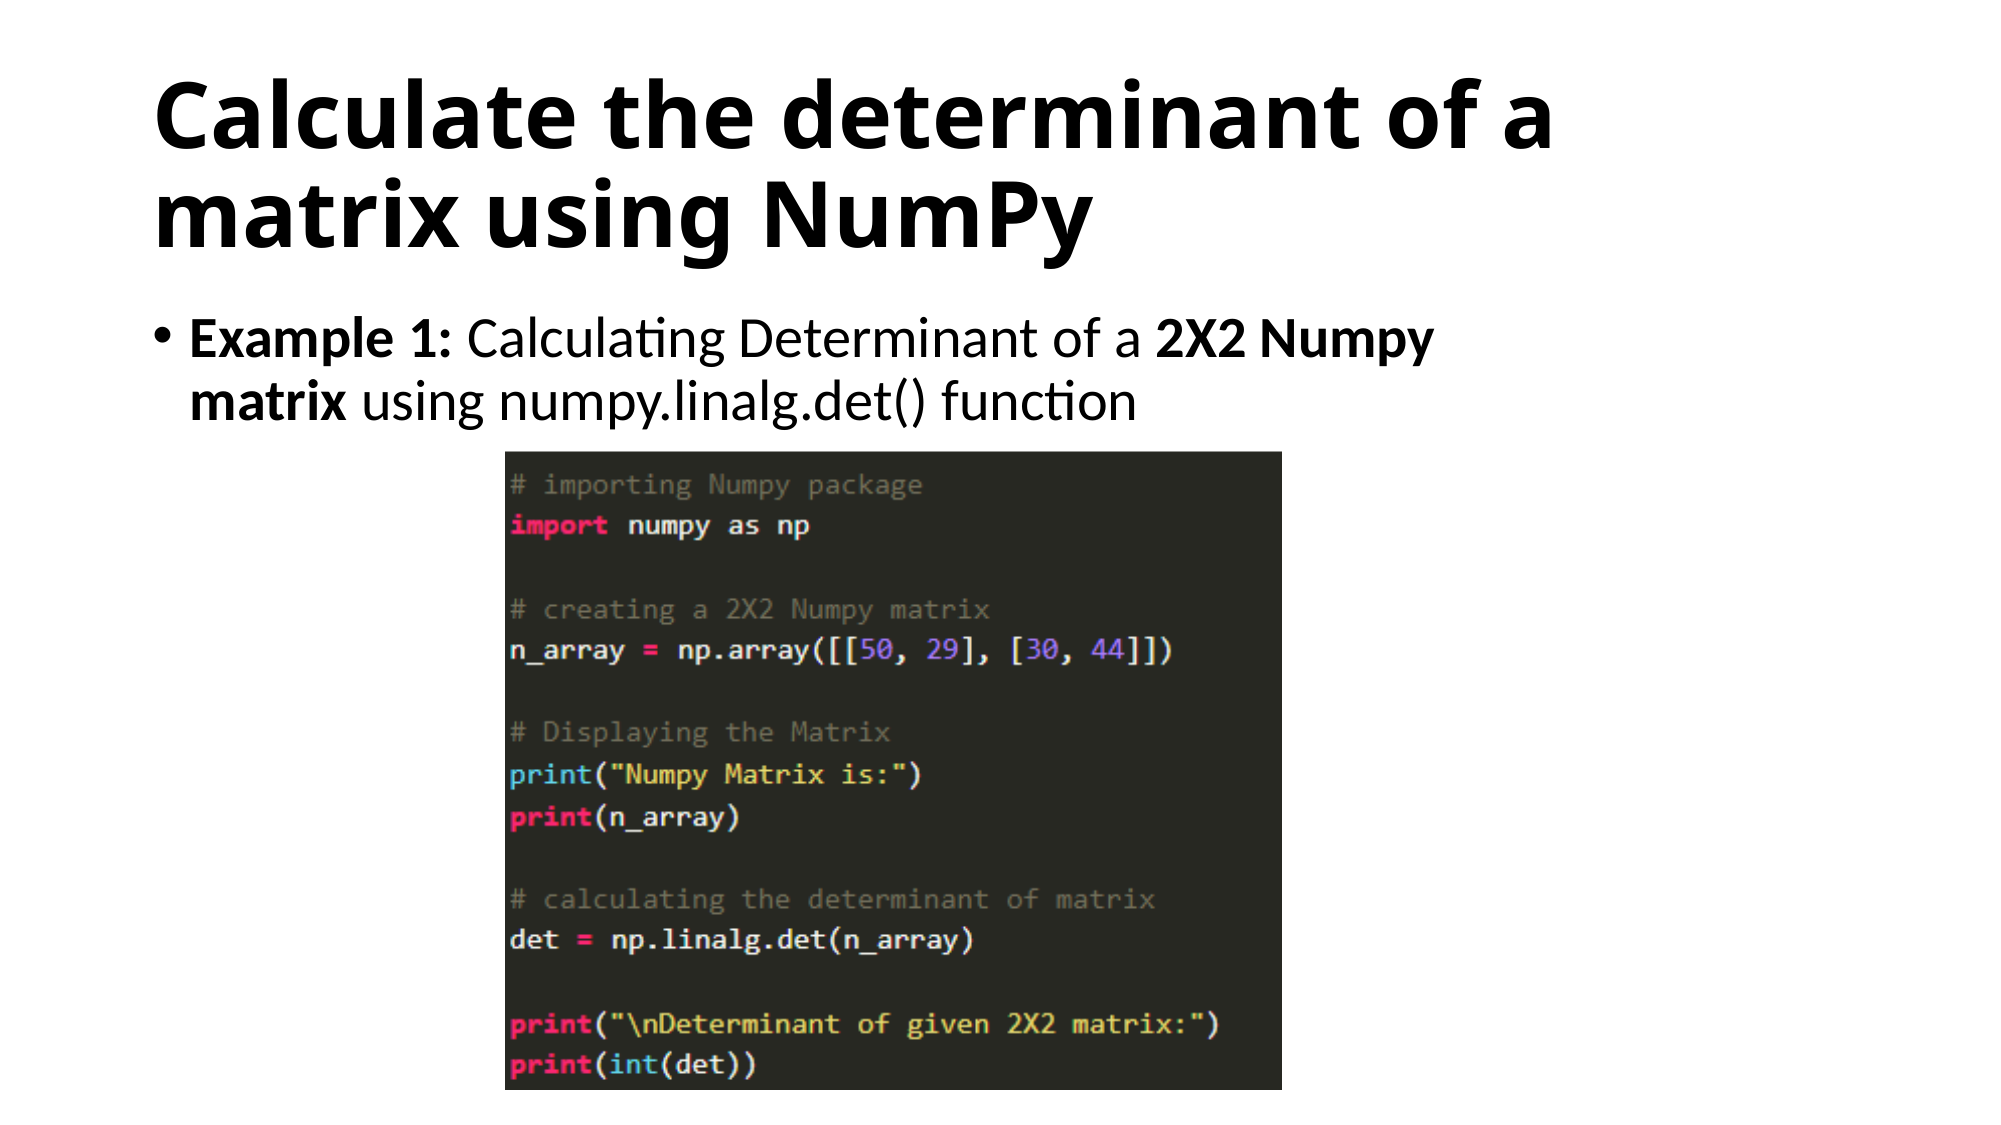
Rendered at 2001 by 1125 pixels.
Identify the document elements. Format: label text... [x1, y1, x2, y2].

list Example 1: Calculating Determinant of a 2X2 Numpy matrix using numpy.linalg.det() function [137, 299, 1863, 1014]
picture [505, 450, 1282, 1090]
title Calculate the determinant of a matrix using NumPy [137, 59, 1863, 278]
